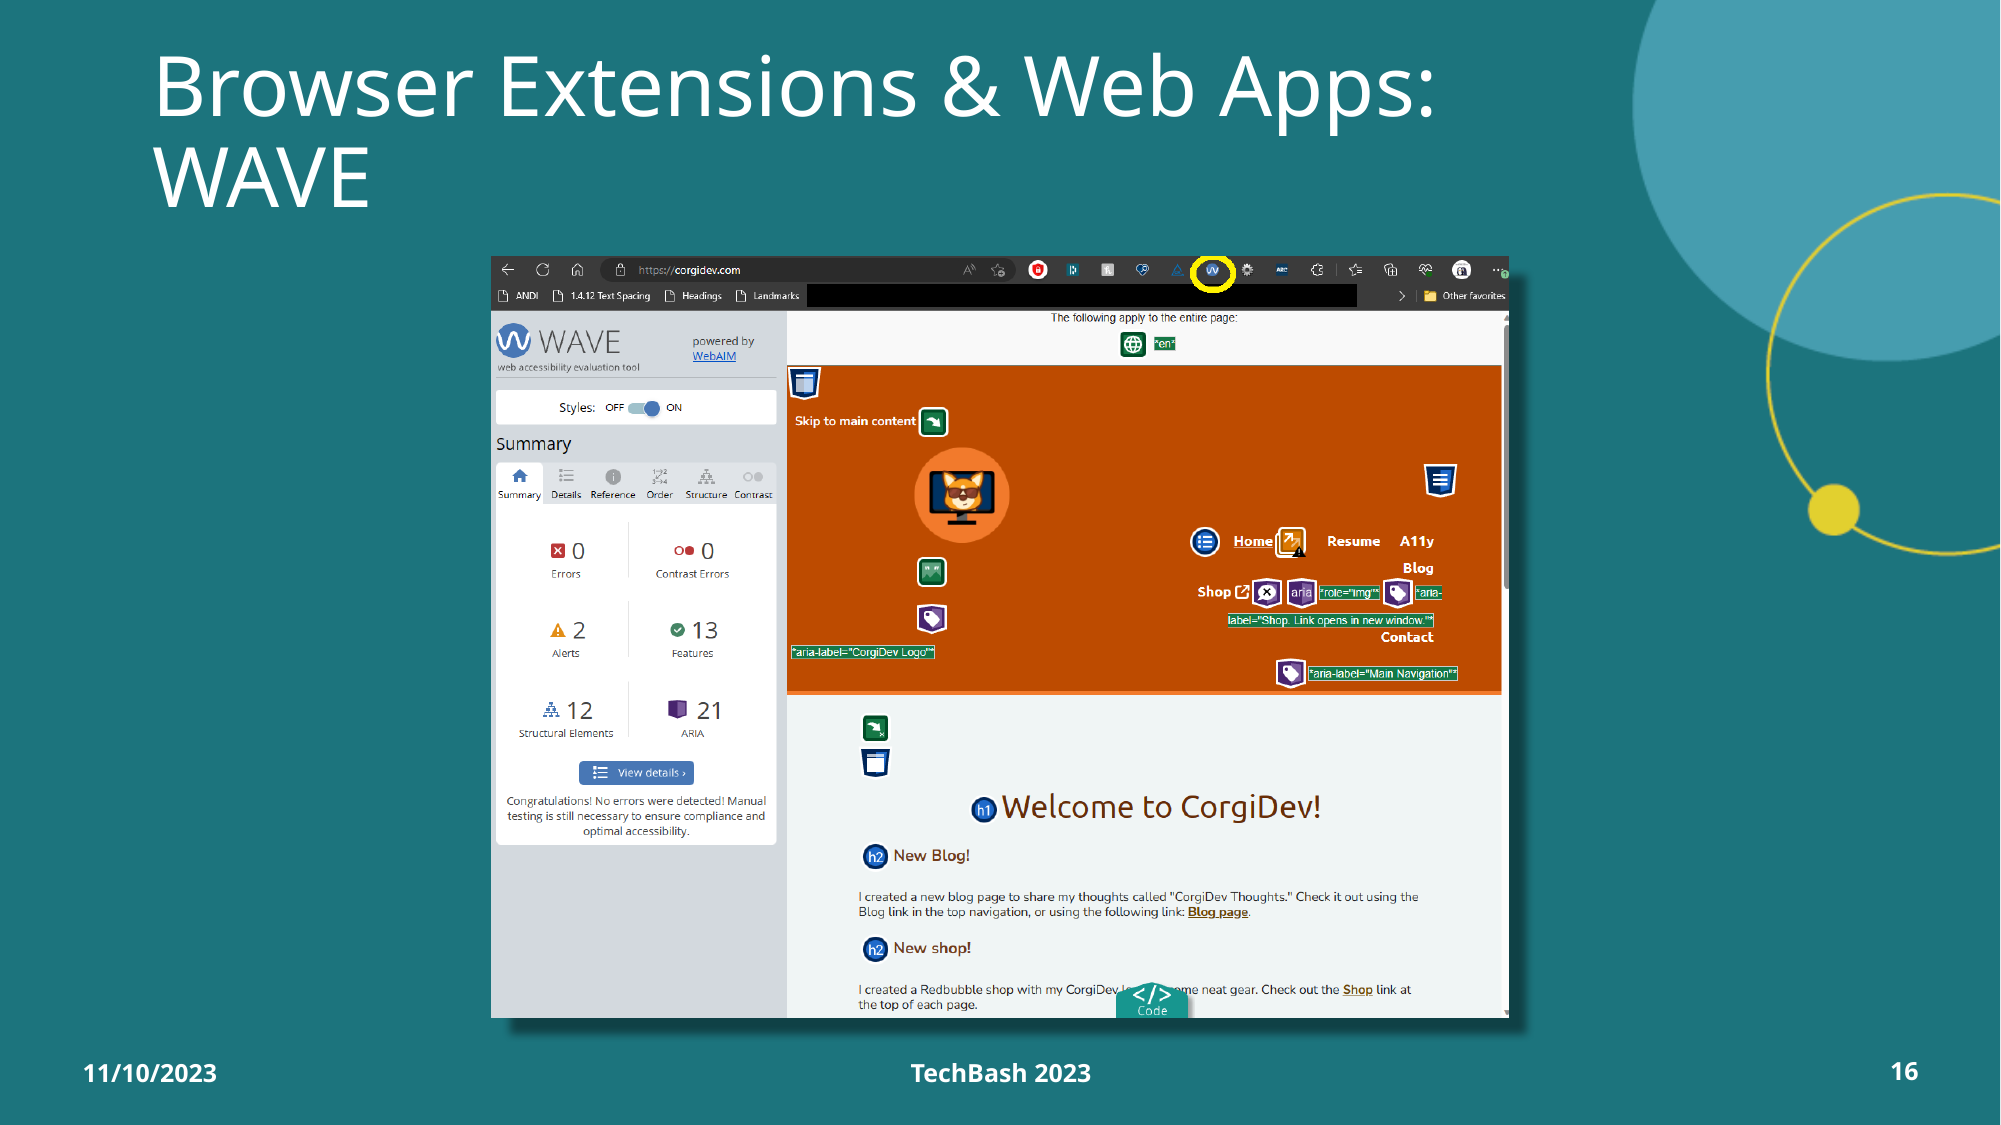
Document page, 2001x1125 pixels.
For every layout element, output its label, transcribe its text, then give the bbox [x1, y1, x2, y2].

footer TechBash 2023 [557, 1042, 1342, 1103]
picture [0, 0, 2001, 1125]
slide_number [67, 1042, 557, 1103]
title Browser Extensions & Web Apps: WAVE [137, 26, 1505, 244]
slide_number 16 [1342, 1042, 1934, 1103]
